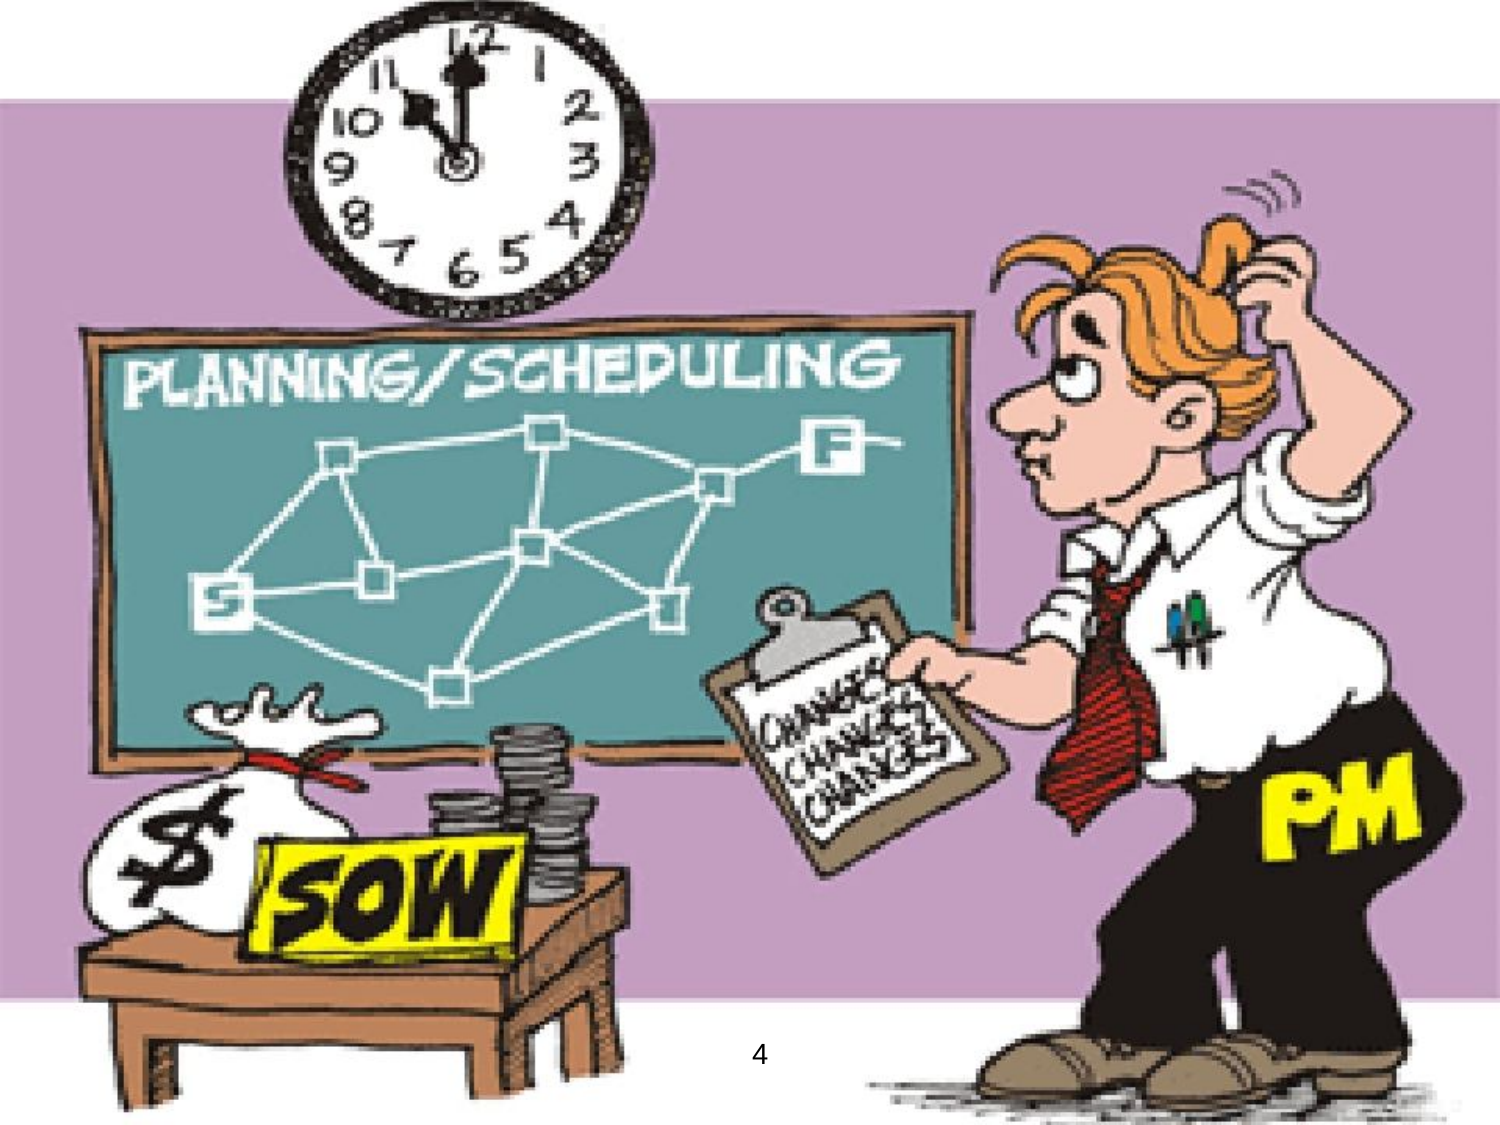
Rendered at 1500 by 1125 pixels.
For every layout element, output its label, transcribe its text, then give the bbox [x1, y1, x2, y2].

text_box [0, 0, 1500, 1125]
slide_number 4 [747, 1033, 789, 1125]
